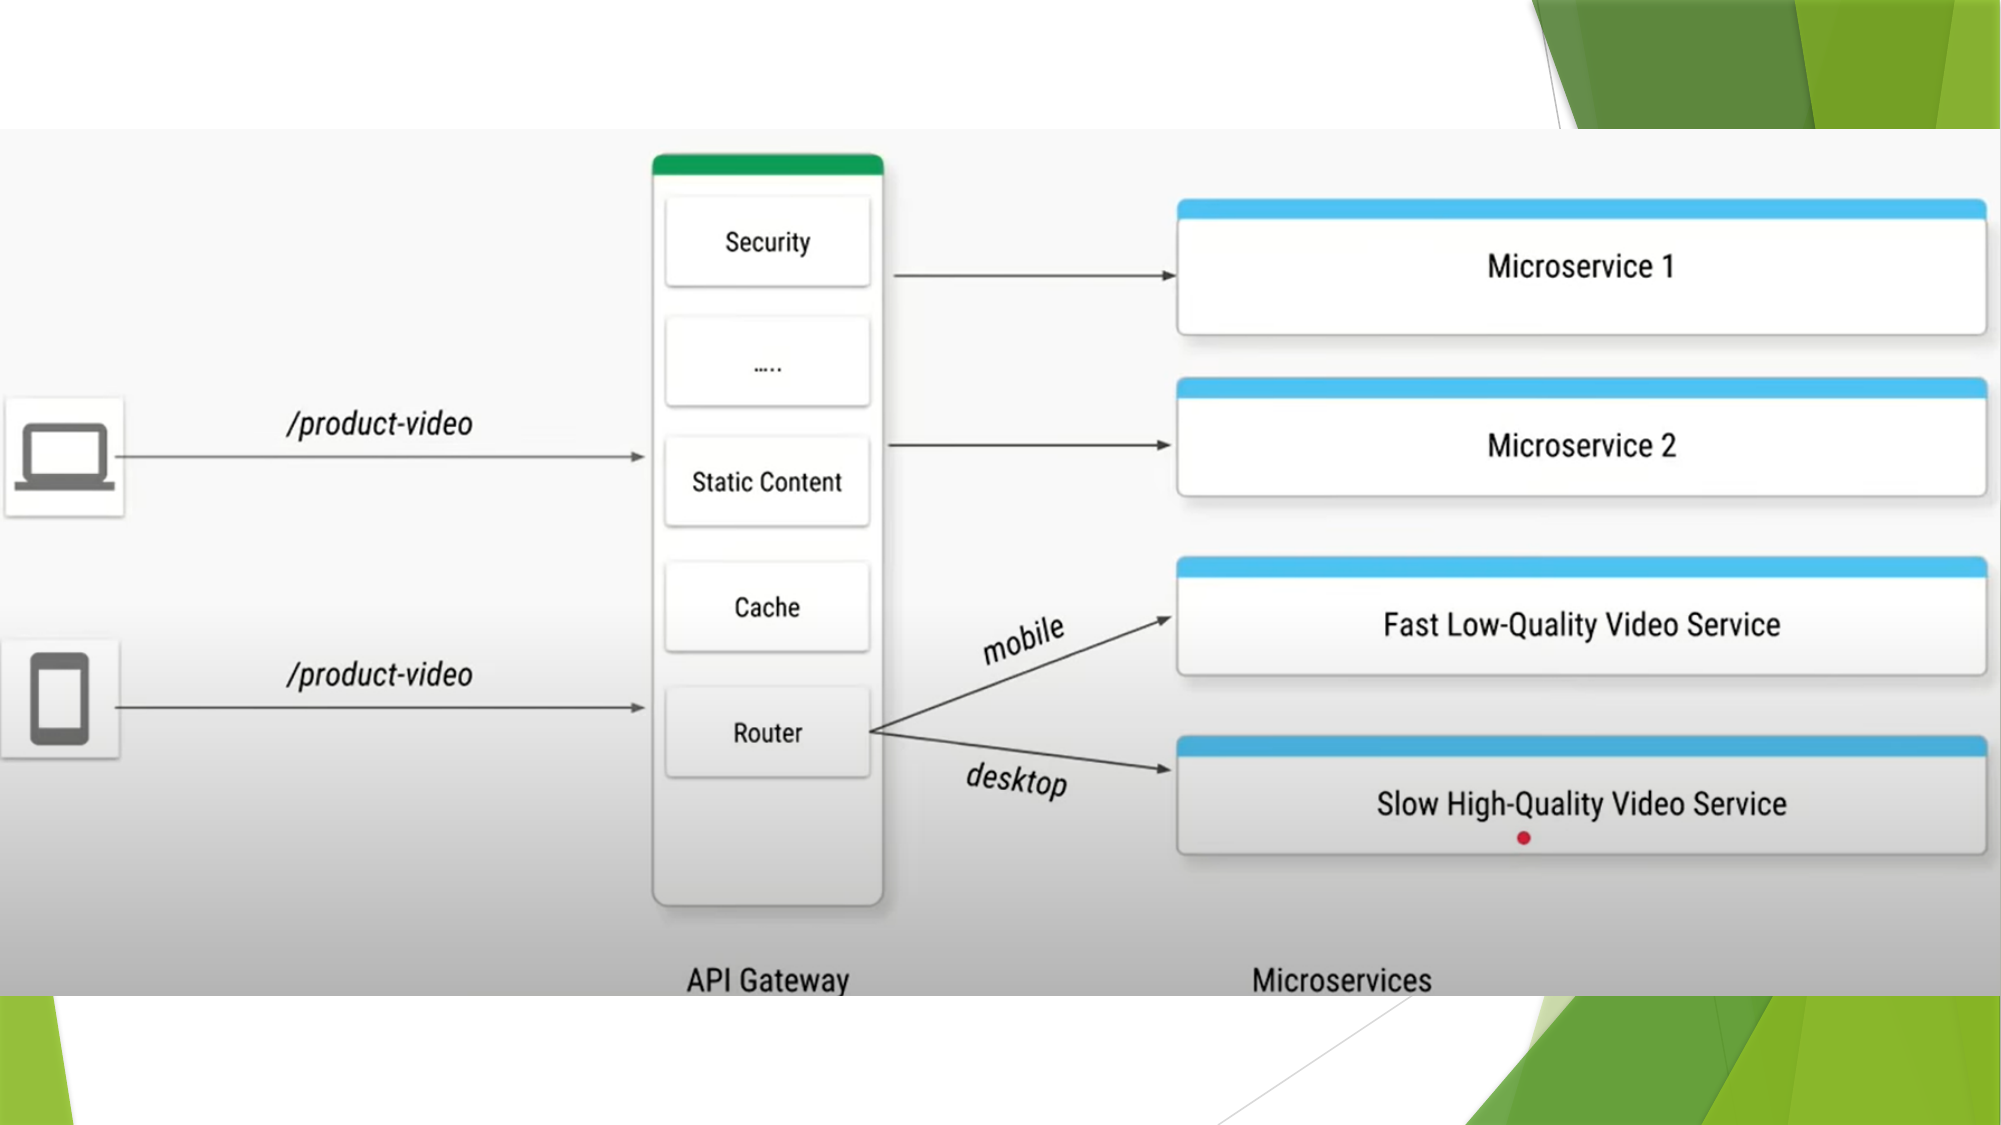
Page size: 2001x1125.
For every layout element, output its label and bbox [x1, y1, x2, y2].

picture [0, 129, 2000, 996]
